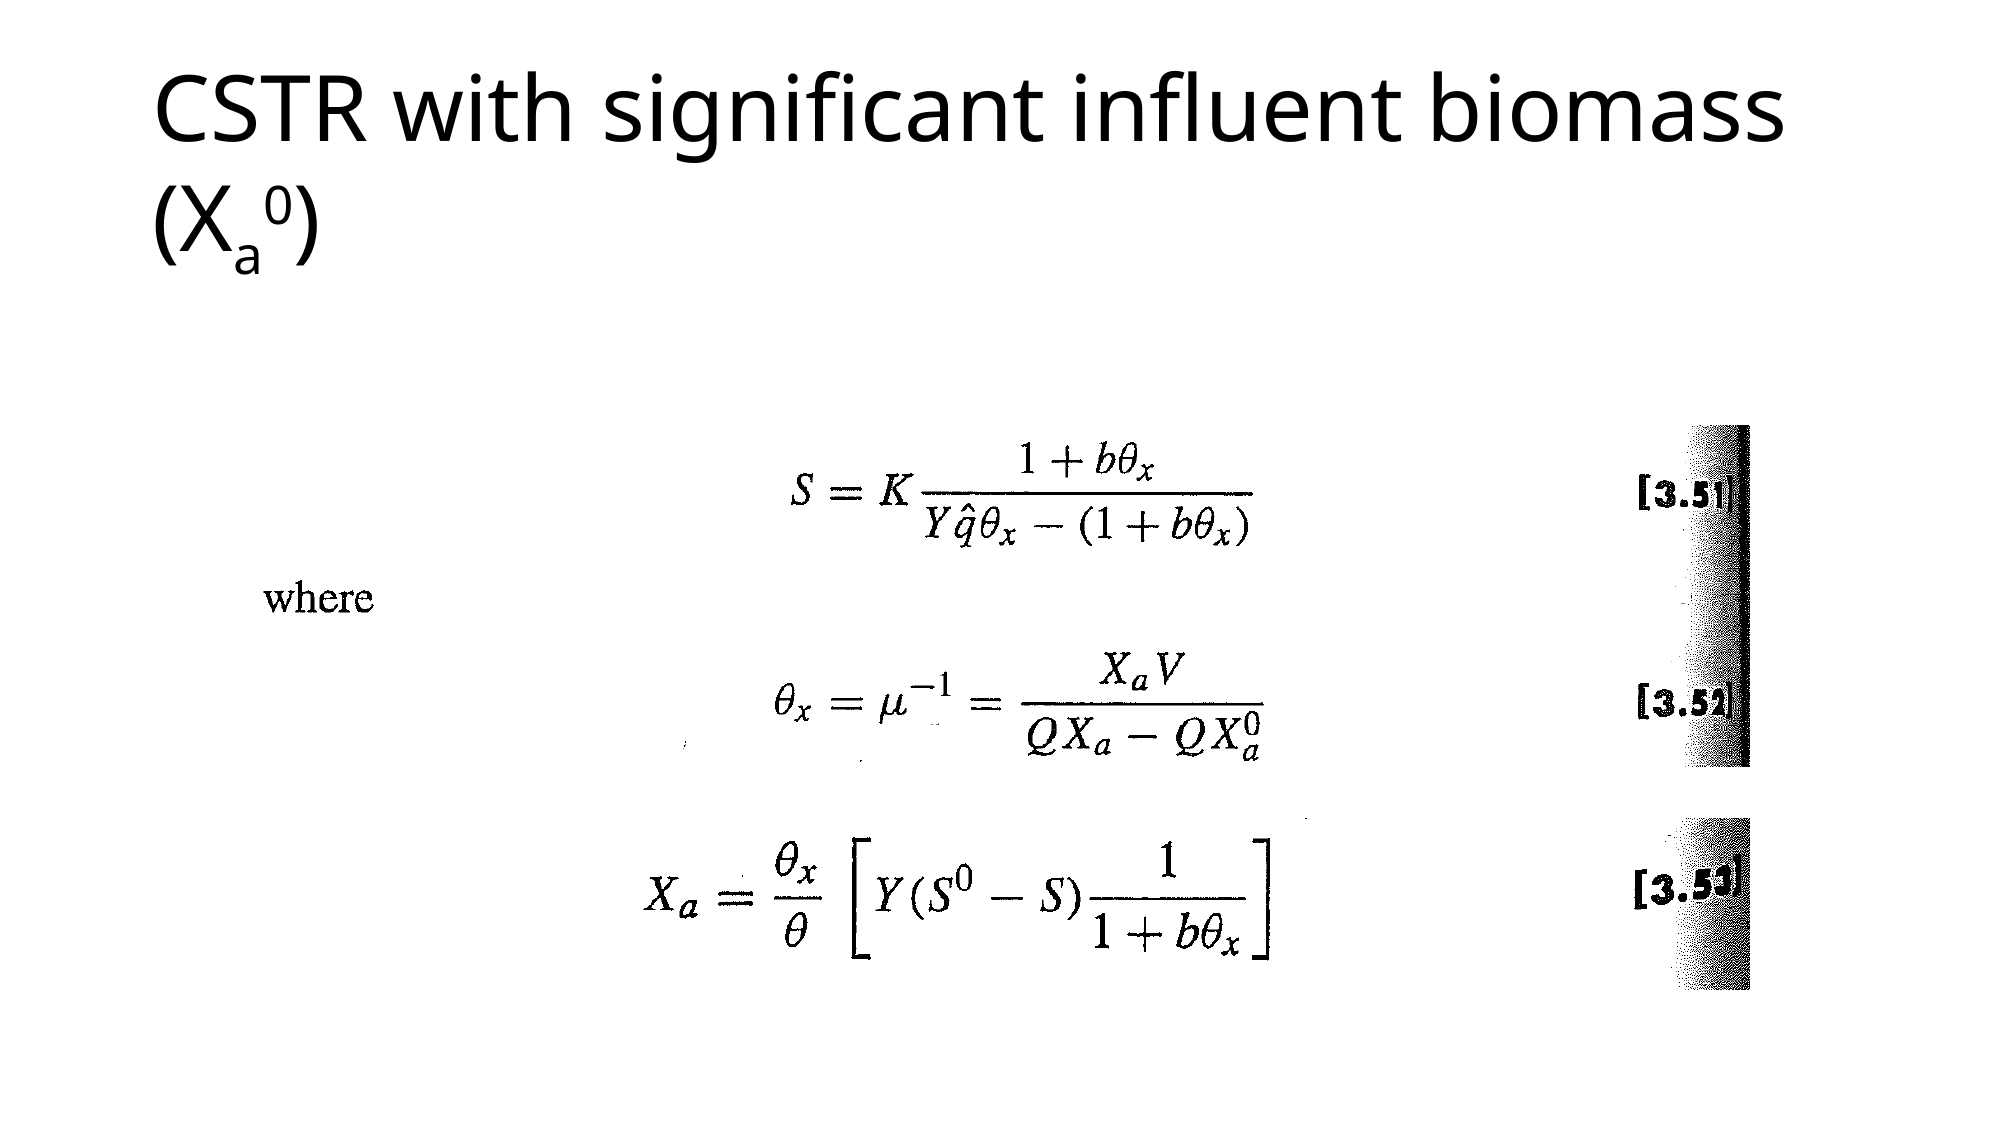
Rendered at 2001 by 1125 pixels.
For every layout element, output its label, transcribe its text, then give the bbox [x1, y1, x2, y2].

title CSTR with significant influent biomass (Xa0) [137, 59, 1863, 278]
picture [596, 818, 1750, 990]
picture [249, 424, 1750, 767]
